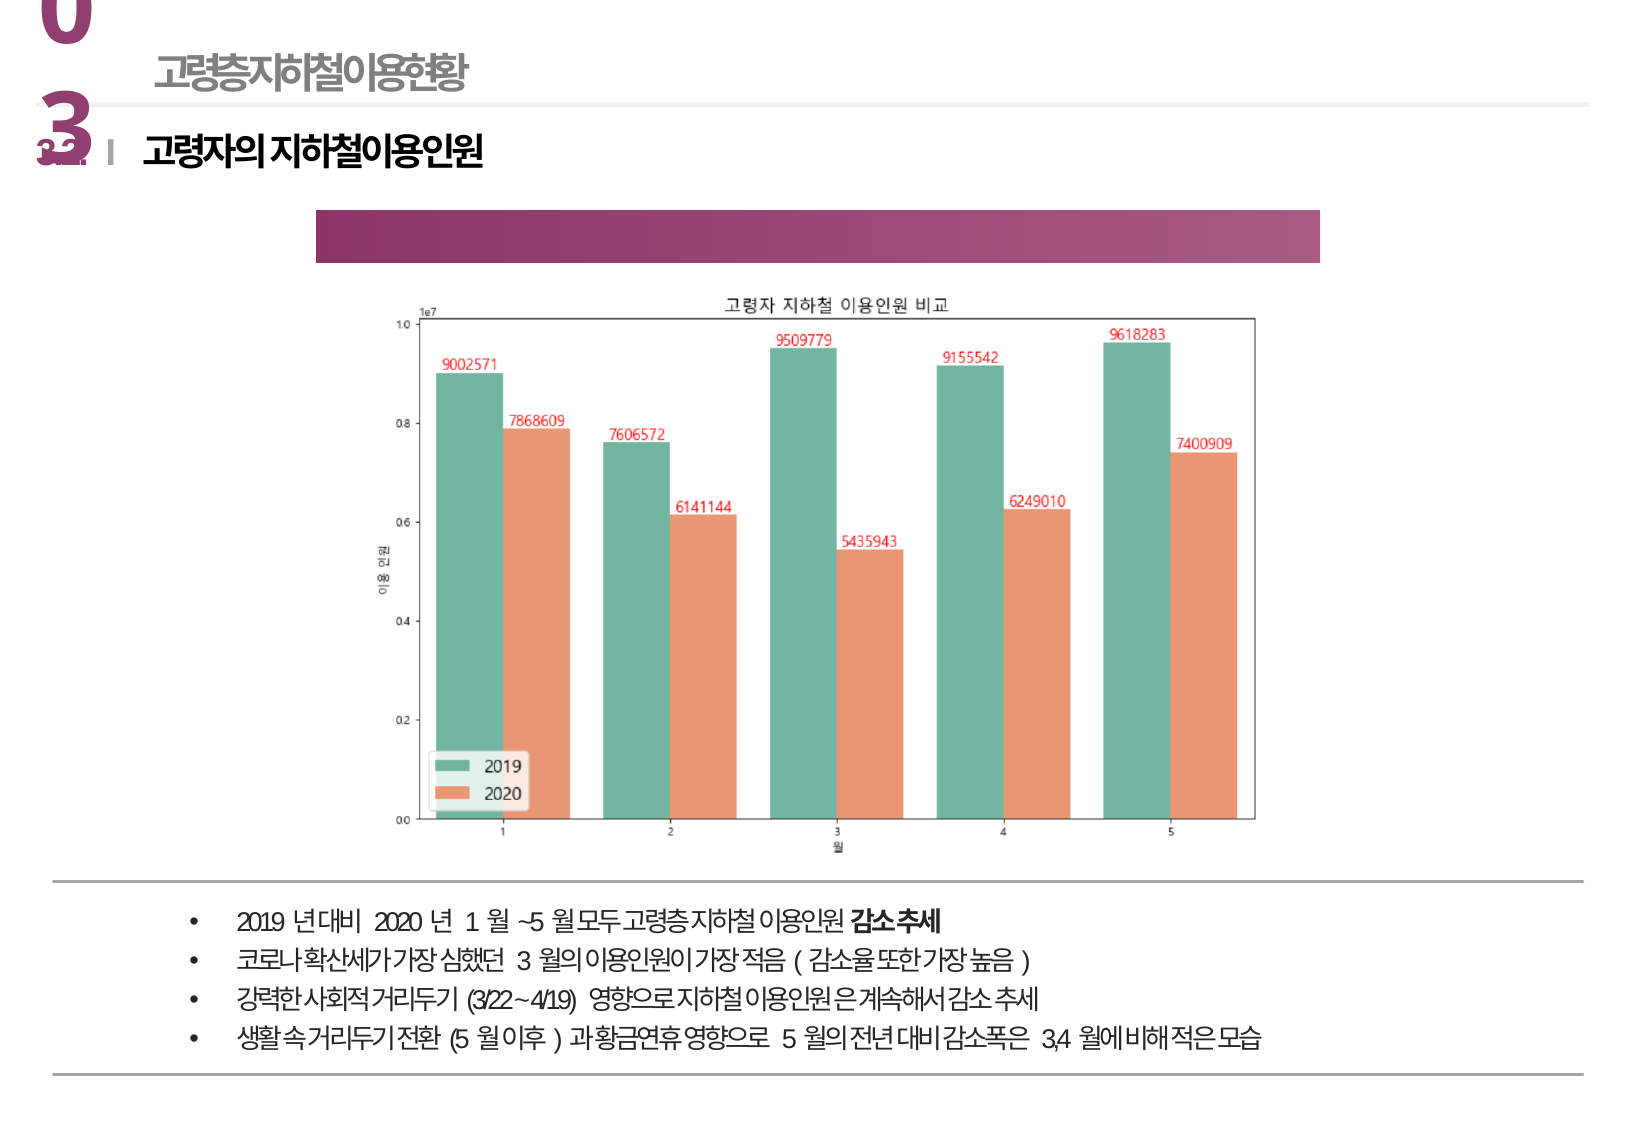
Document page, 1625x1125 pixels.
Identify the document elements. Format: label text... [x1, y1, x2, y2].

text_box 고령층 지하철 이용현황 [138, 30, 1321, 103]
text_box 3.2. I 고령자의 지하철이용인원 [20, 113, 1037, 188]
picture [360, 270, 1265, 862]
text_box 2019년 대비 2020년 1월~5월 모두 고령층 지하철 이용인원 감소 추세 코로나 확산세가 가장 심했던 3월의 이용인원이 가장 적음(감소율 또한 가장 높음) 강력한 사회적 거리두기(3/22 ~ 4/19) 영향으로 지하철 이용인원 은 계속해서 감소 추세 생활 속 거리두기 전환(5월 이후)과 황금연휴 영향으로 5월의 전년 대비 감소폭은 3,4월에 비해 적은 모습 [174, 897, 1625, 1056]
text_box 2019 vs 2020 고령자의 대중교통 이용인원 변화 [314, 208, 1322, 264]
text_box 03 [22, 29, 165, 98]
